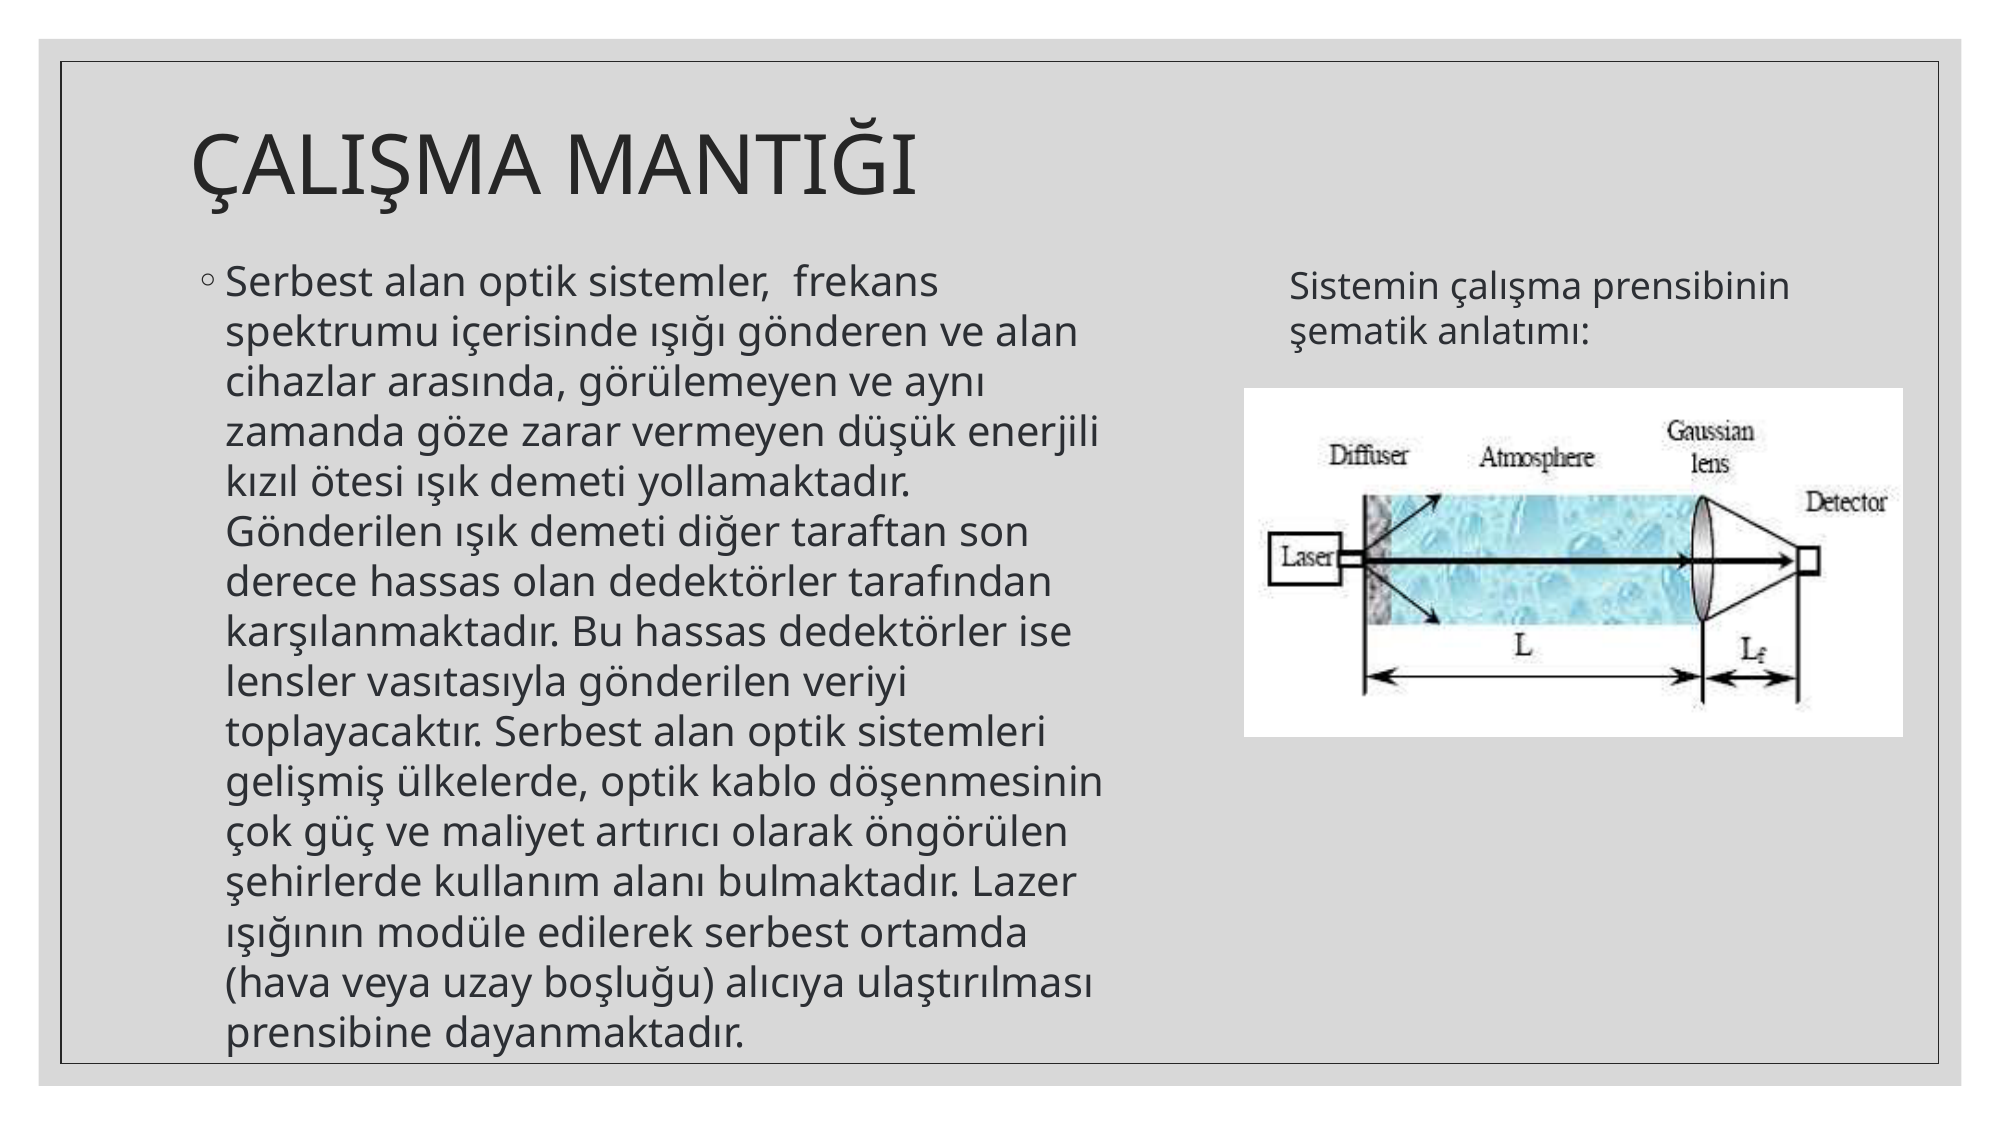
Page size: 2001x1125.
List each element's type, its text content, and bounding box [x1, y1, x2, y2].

list Serbest alan optik sistemler, frekans spektrumu içerisinde ışığı gönderen ve alan cihazlar arasında, görülemeyen ve aynı zamanda göze zarar vermeyen düşük enerjili kızıl ötesi ışık demeti yollamaktadır. Gönderilen ışık demeti diğer taraftan son derece hassas olan dedektörler tarafından karşılanmaktadır. Bu hassas dedektörler ise lensler vasıtasıyla gönderilen veriyi toplayacaktır. Serbest alan optik sistemleri gelişmiş ülkelerde, optik kablo döşenmesinin çok güç ve maliyet artırıcı olarak öngörülen şehirlerde kullanım alanı bulmaktadır. Lazer ışığının modüle edilerek serbest ortamda (hava veya uzay boşluğu) alıcıya ulaştırılması prensibine dayanmaktadır. [135, 246, 1155, 1065]
title ÇALIŞMA MANTIĞI [174, 105, 1825, 331]
picture [1244, 388, 1903, 737]
text_box Sistemin çalışma prensibinin şematik anlatımı: [1274, 254, 1873, 384]
